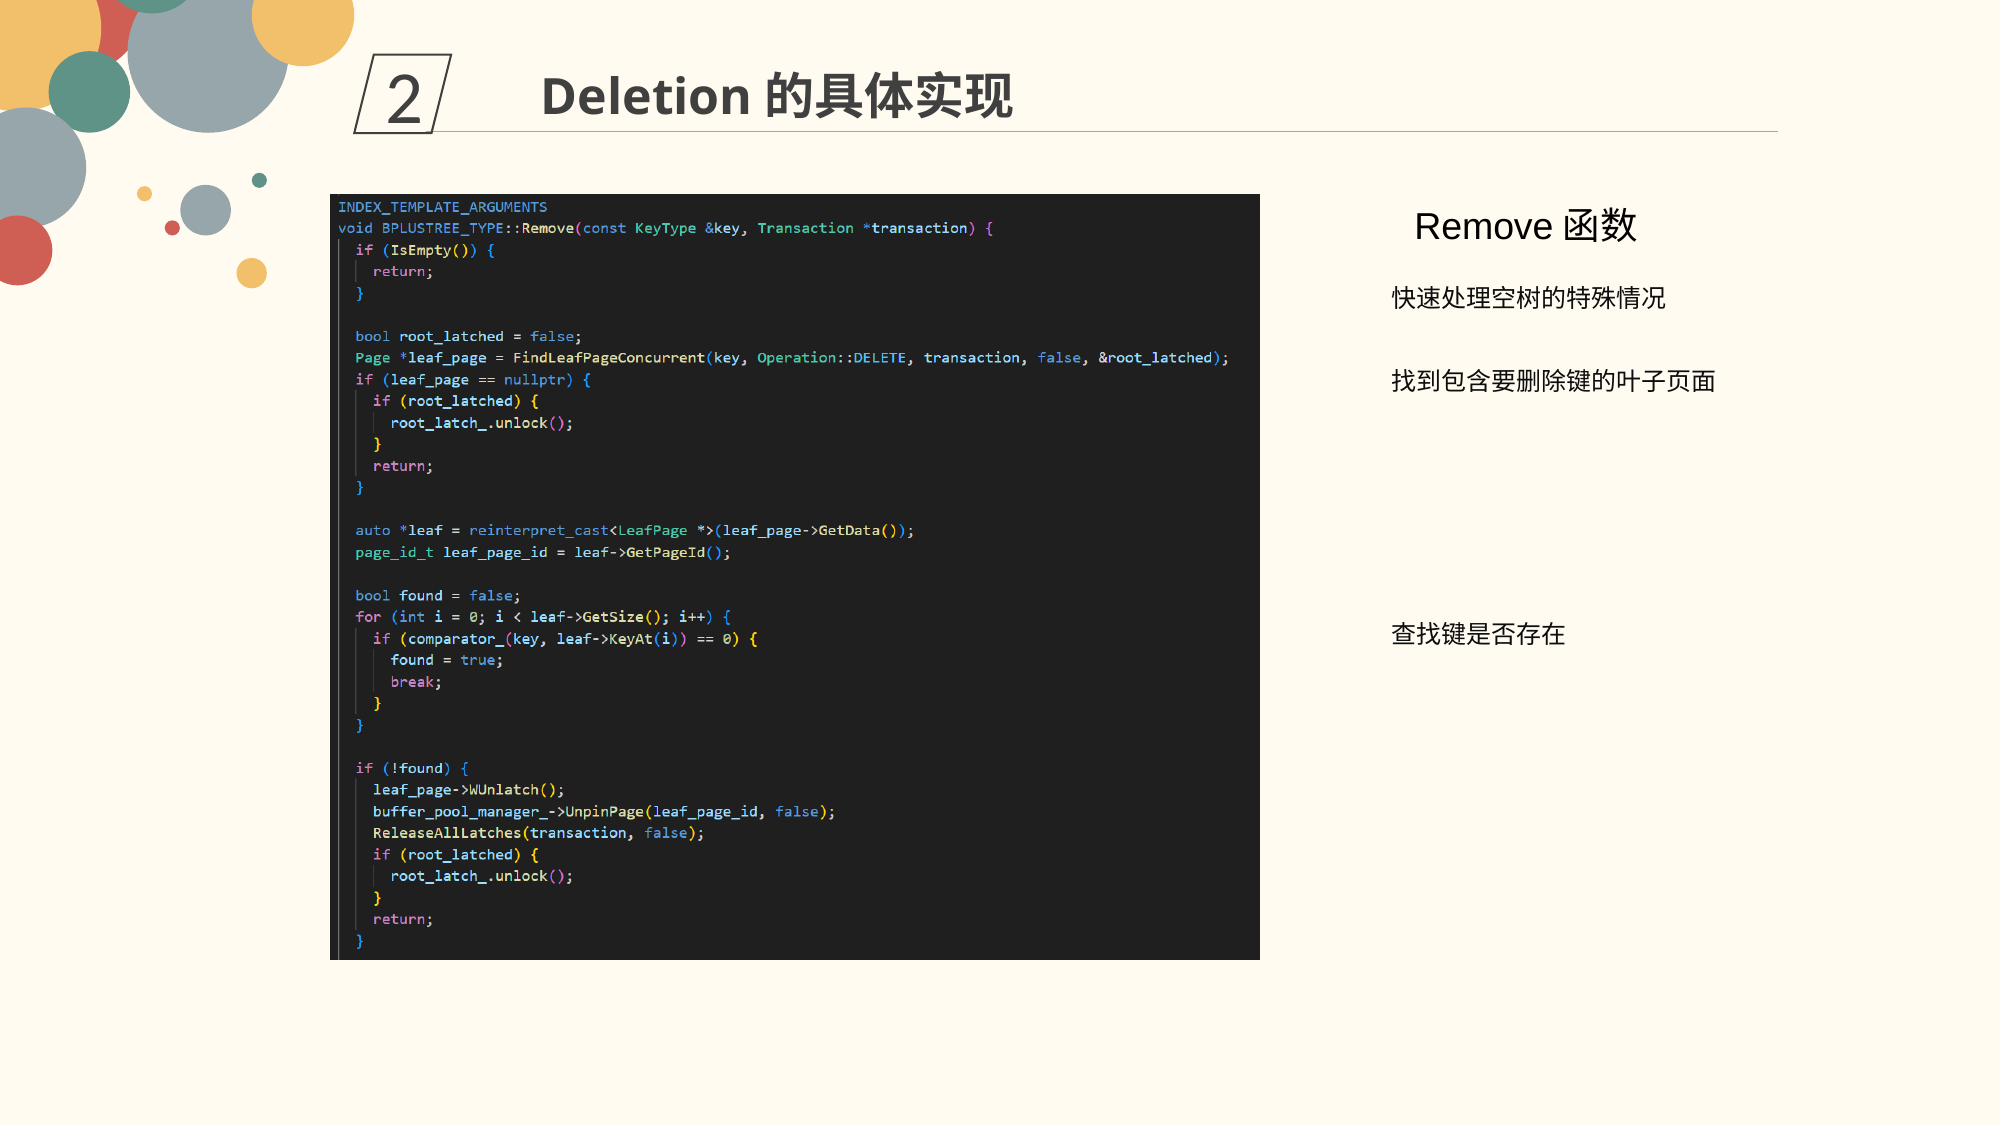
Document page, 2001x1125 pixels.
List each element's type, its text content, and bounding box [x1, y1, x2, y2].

text_box Deletion的具体实现 [526, 57, 1410, 131]
text_box 2 [355, 53, 453, 135]
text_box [0, 0, 355, 289]
text_box 快速处理空树的特殊情况 [1376, 275, 1975, 321]
text_box Remove函数 [1337, 194, 1715, 254]
text_box 找到包含要删除键的叶子页面 [1376, 357, 1975, 403]
picture [330, 194, 1260, 960]
text_box 查找键是否存在 [1376, 610, 1975, 656]
